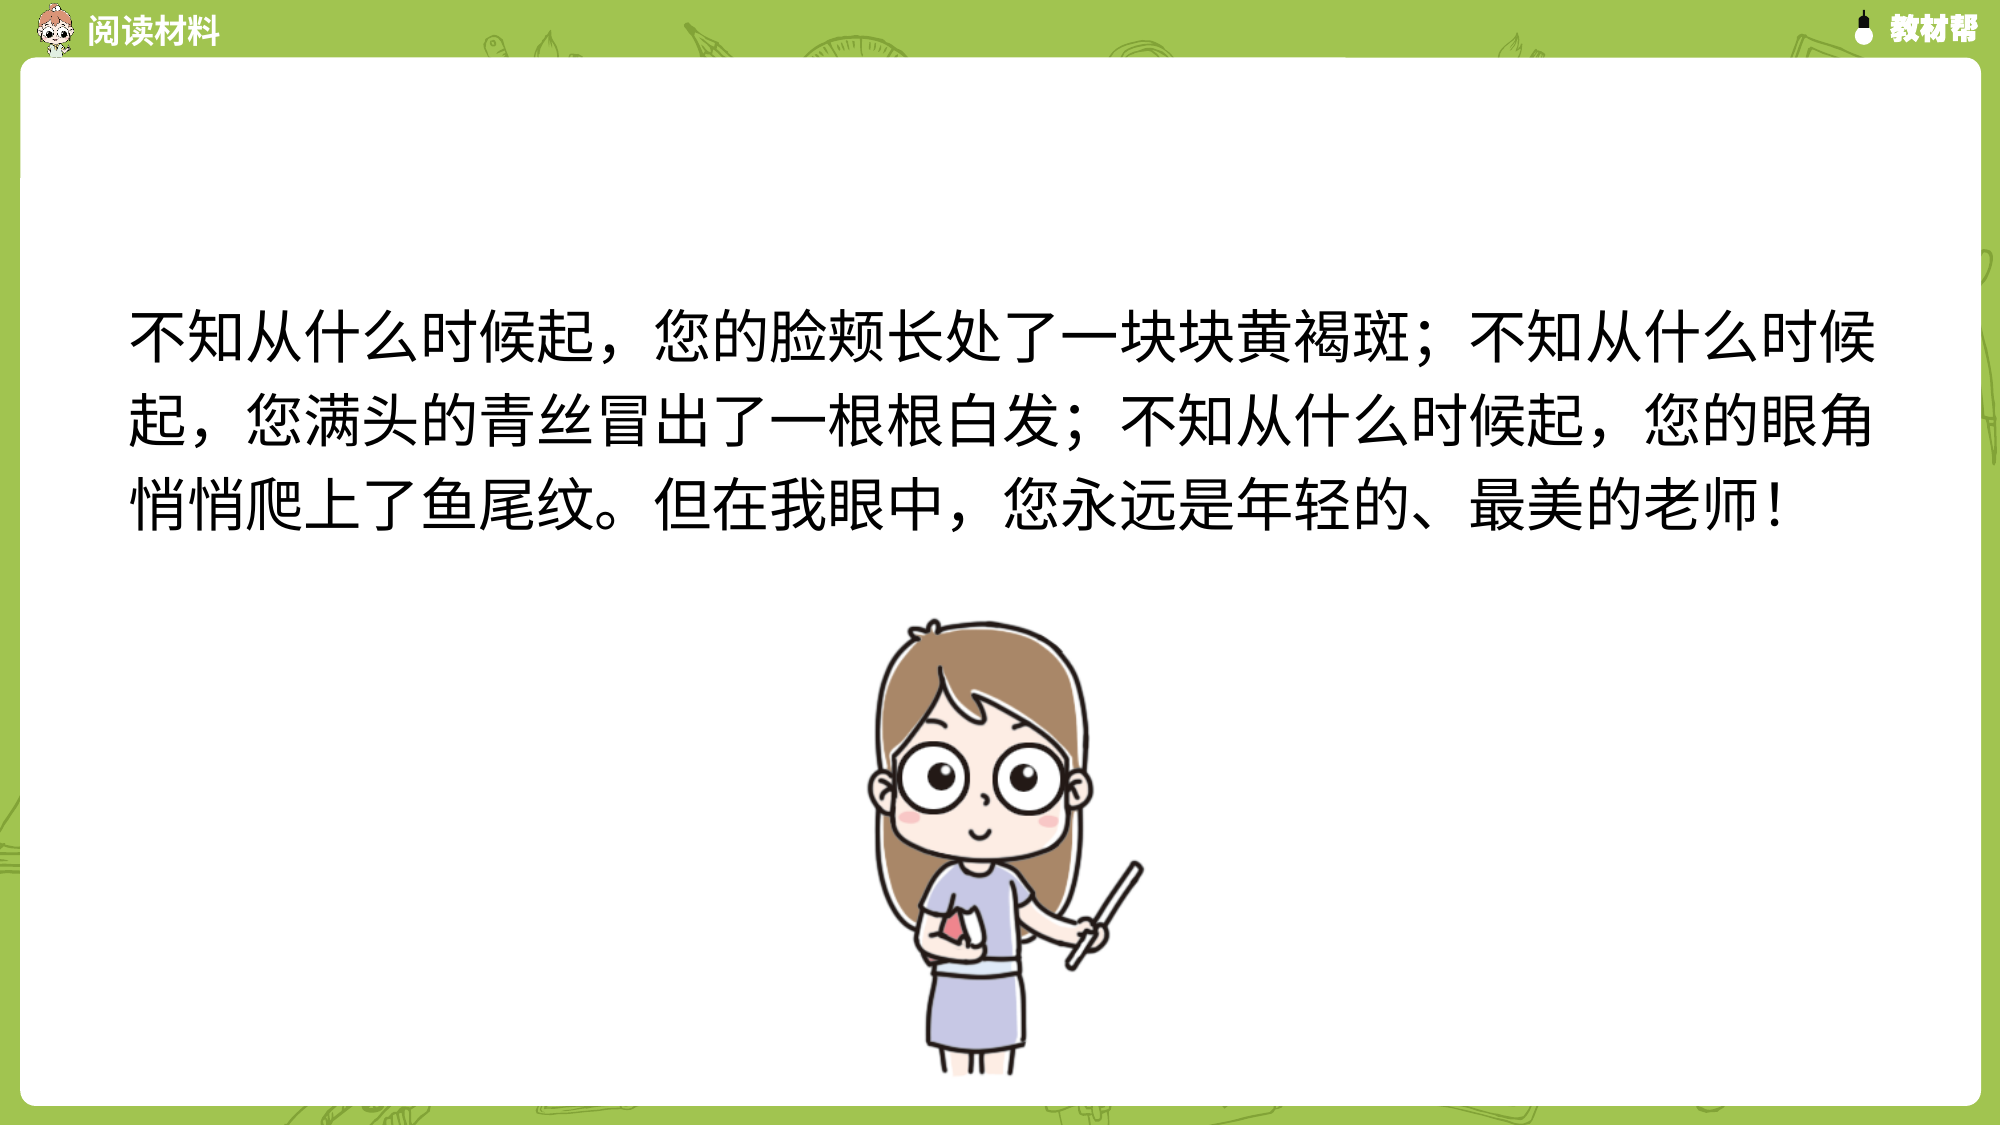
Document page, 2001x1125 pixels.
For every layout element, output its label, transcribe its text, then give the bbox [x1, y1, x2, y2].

picture [844, 615, 1156, 1086]
text_box 不知从什么时候起，您的脸颊长处了一块块黄褐斑；不知从什么时候起，您满头的青丝冒出了一根根白发；不知从什么时候起，您的眼角悄悄爬上了鱼尾纹。但在我眼中，您永远是年轻的、最美的老师！ [114, 279, 1900, 546]
picture [36, 1, 75, 58]
